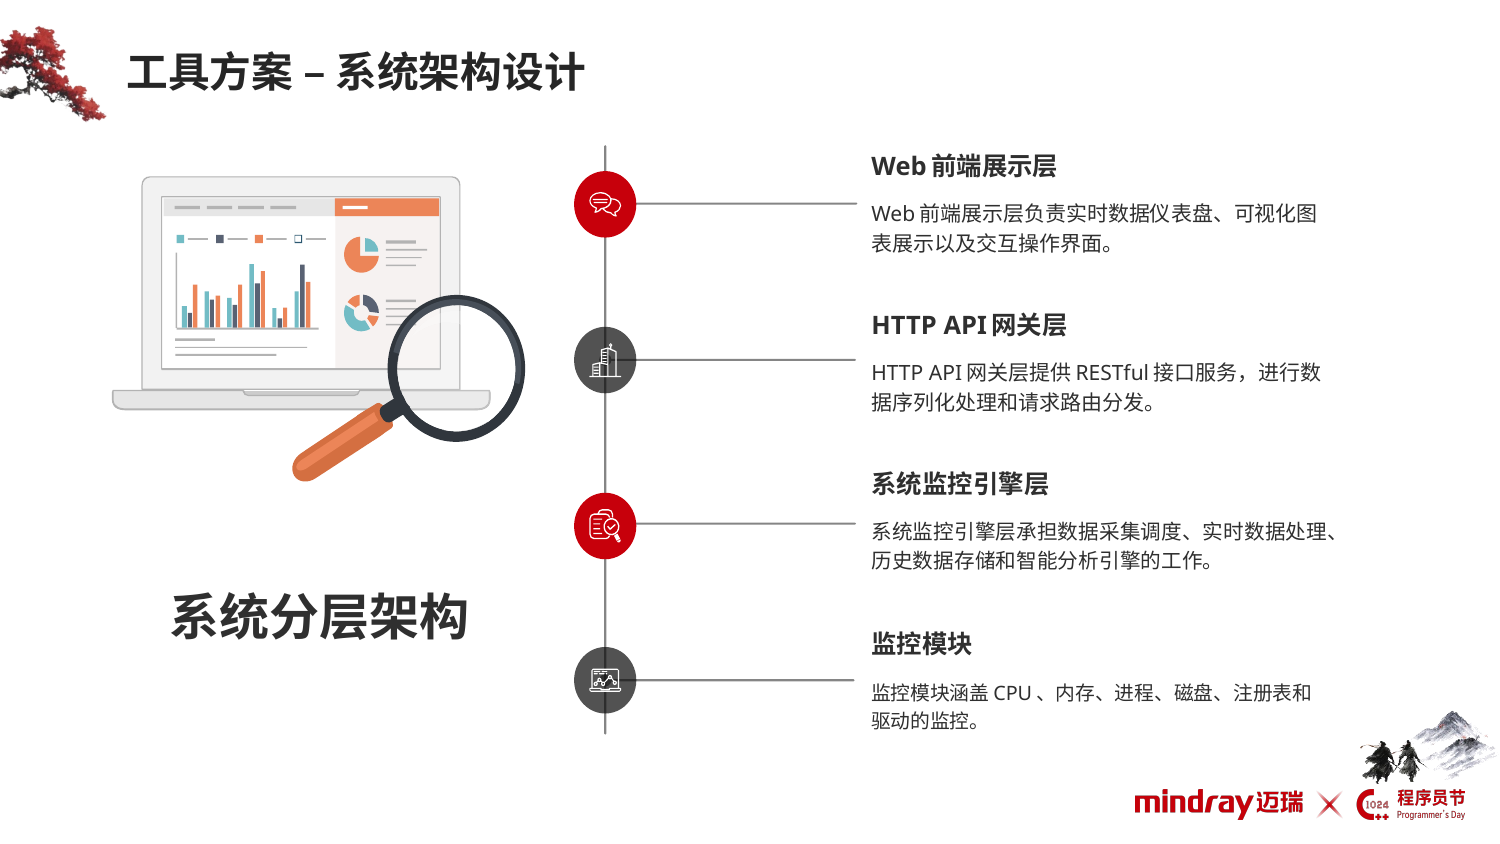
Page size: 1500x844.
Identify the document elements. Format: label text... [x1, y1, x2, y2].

picture [0, 10, 129, 132]
text_box 工具方案 – 系统架构设计 [119, 38, 680, 103]
picture [1135, 789, 1465, 820]
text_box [111, 142, 1346, 741]
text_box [1360, 709, 1500, 784]
